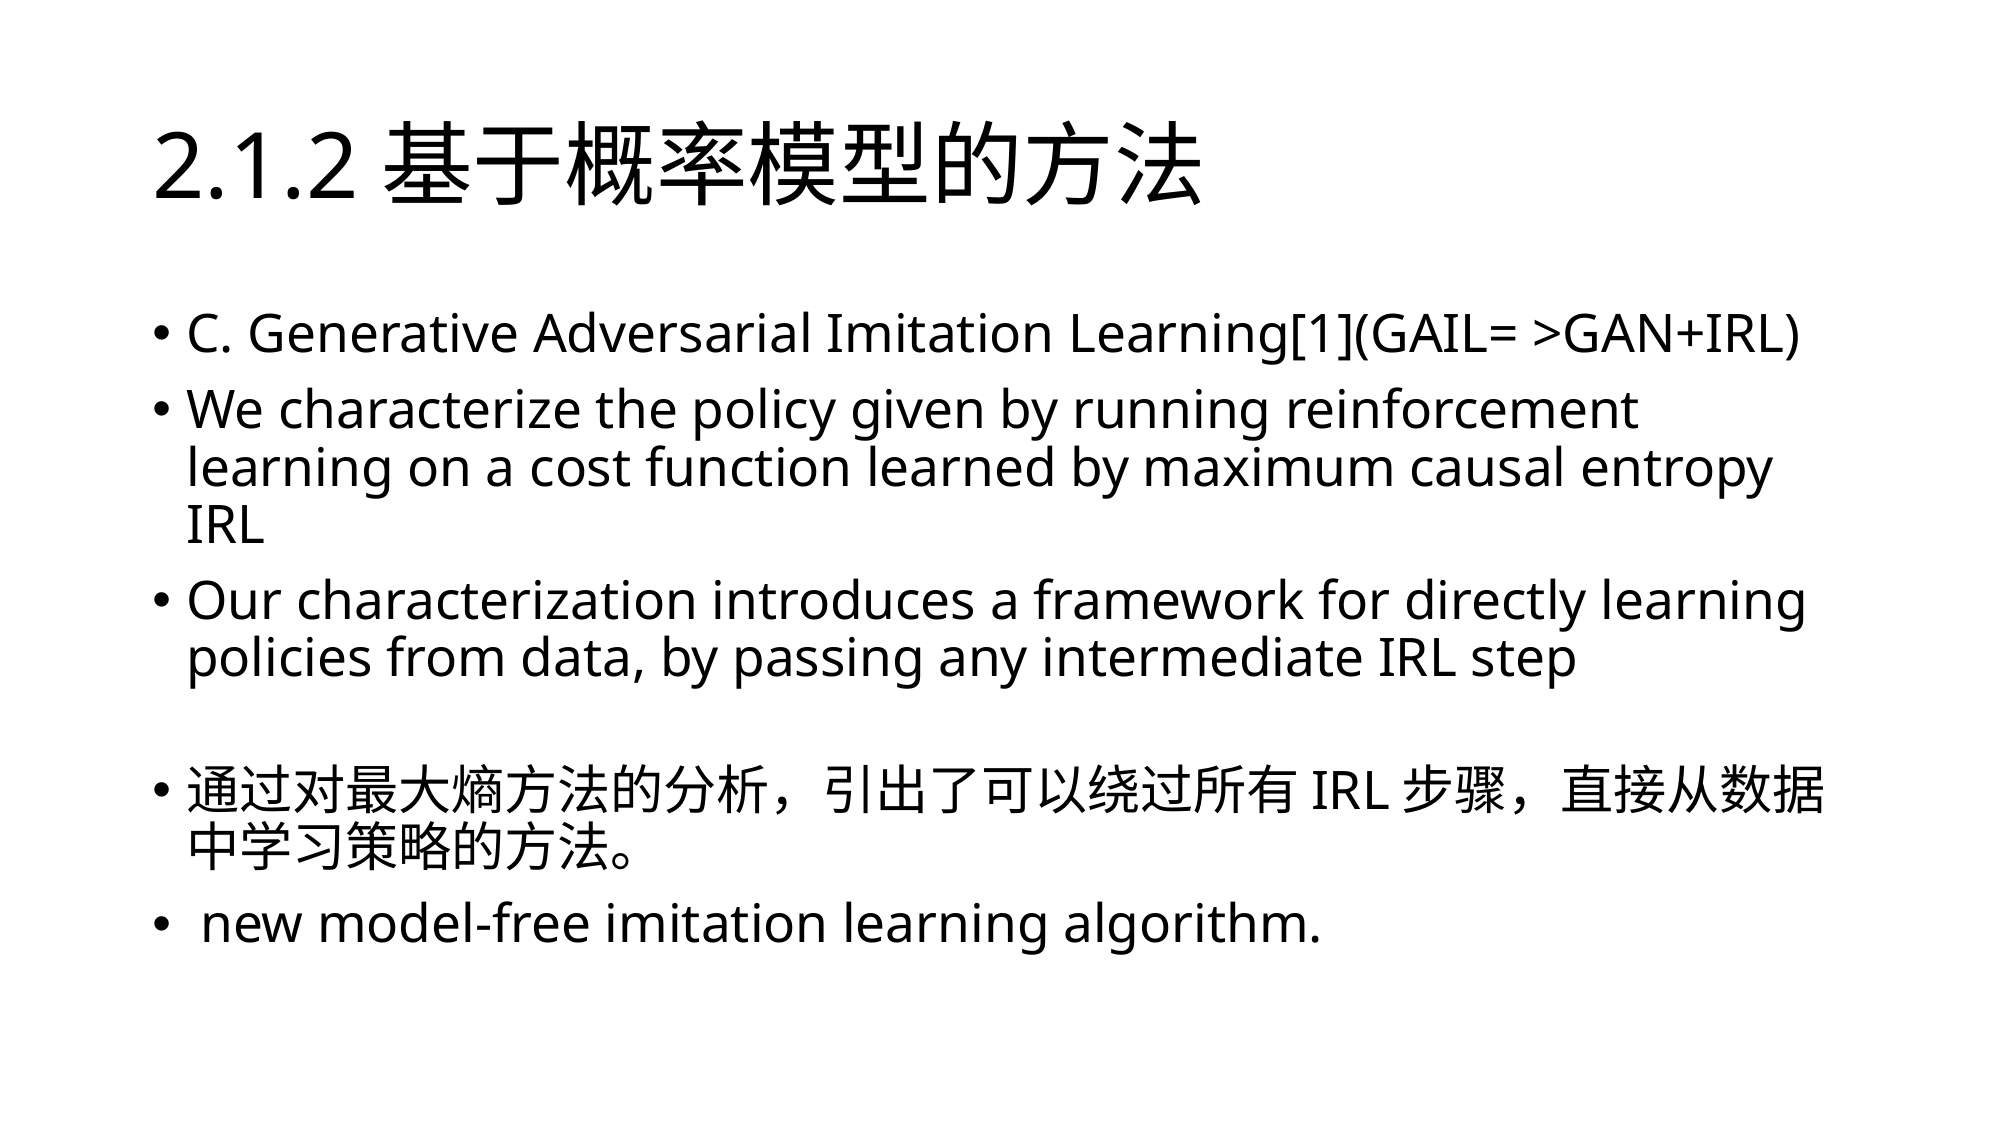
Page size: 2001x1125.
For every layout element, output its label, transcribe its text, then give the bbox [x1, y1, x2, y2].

list C. Generative Adversarial Imitation Learning[1](GAIL= >GAN+IRL) We characterize the policy given by running reinforcement learning on a cost function learned by maximum causal entropy IRL Our characterization introduces a framework for directly learning policies from data, by passing any intermediate IRL step 通过对最大熵方法的分析，引出了可以绕过所有IRL步骤，直接从数据中学习策略的方法。 new model-free imitation learning algorithm. [137, 299, 1863, 1014]
title 2.1.2基于概率模型的方法 [137, 59, 1863, 278]
